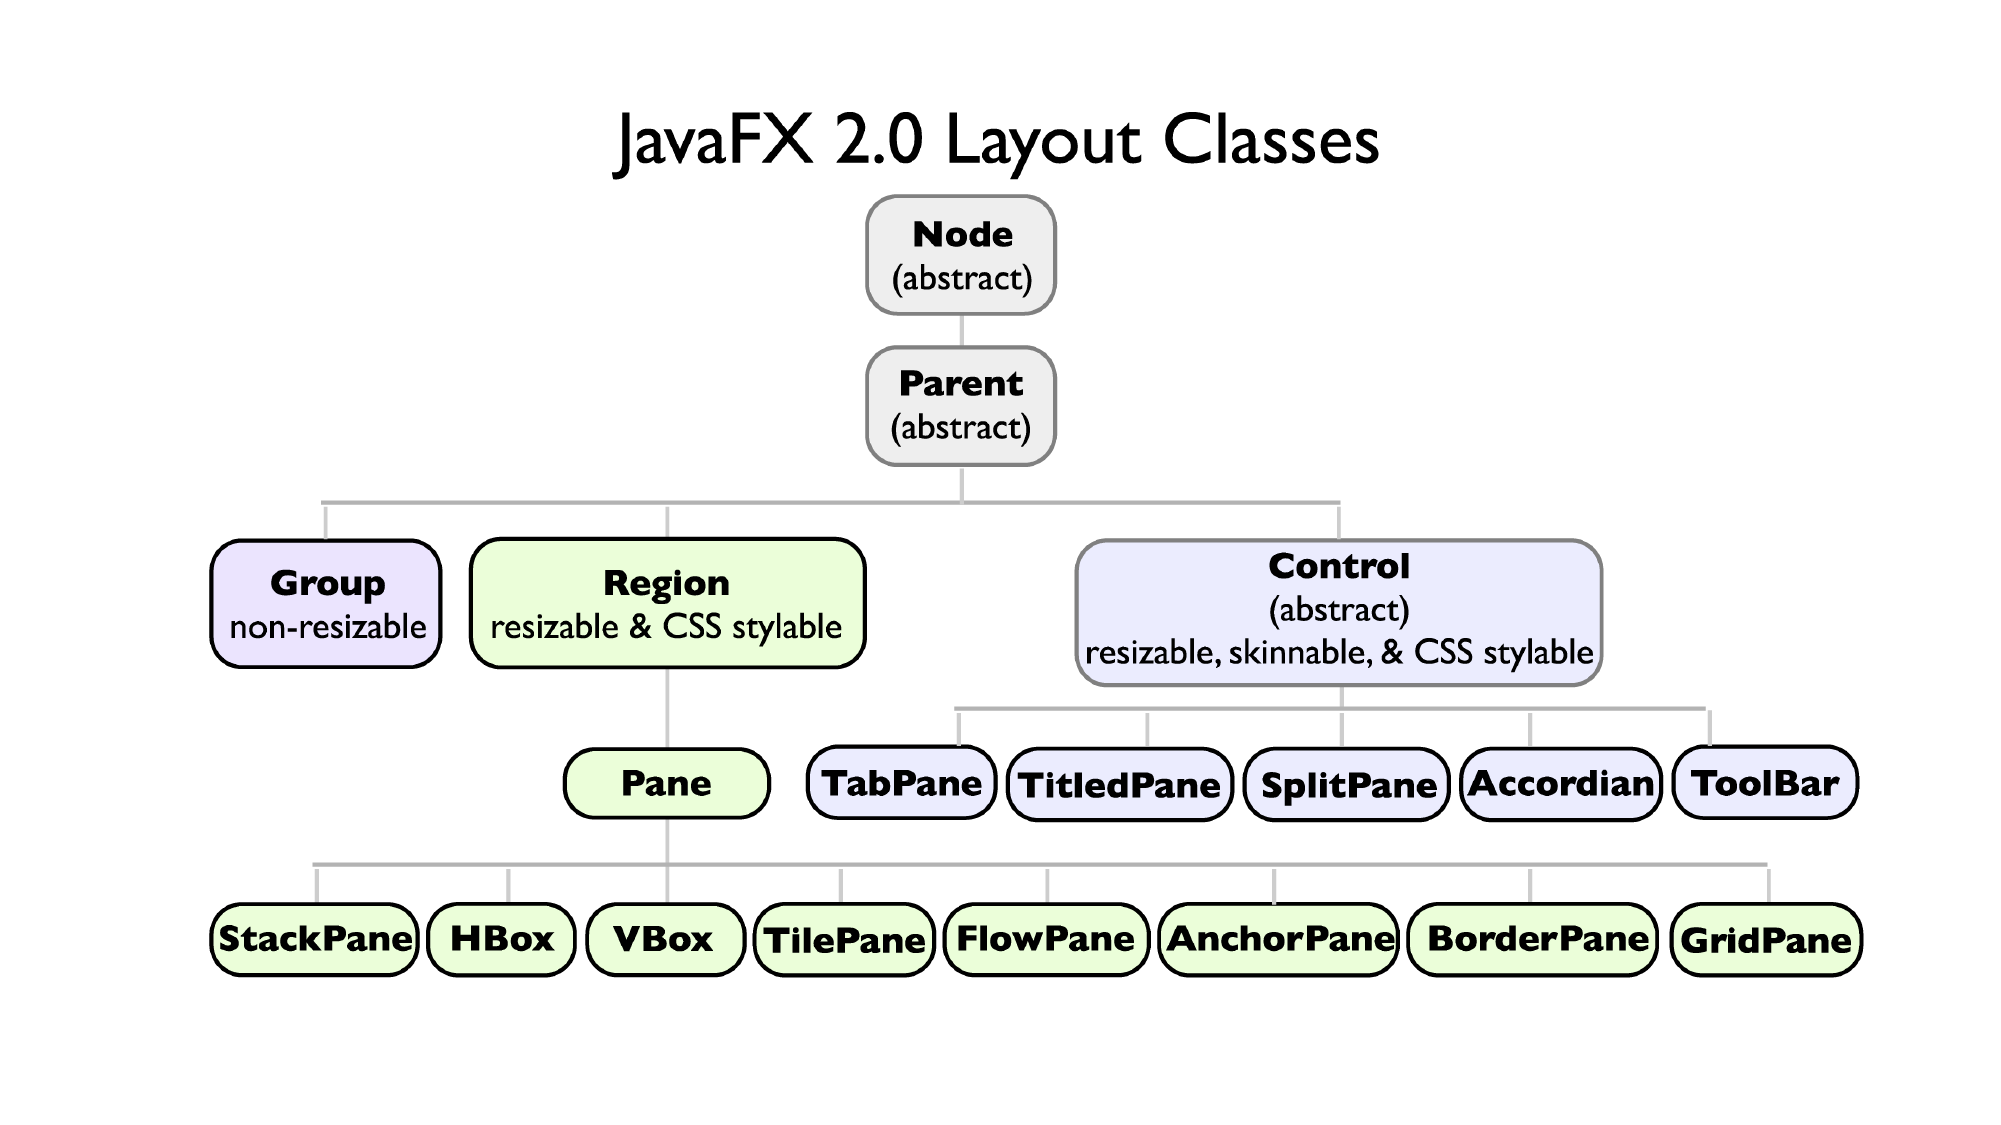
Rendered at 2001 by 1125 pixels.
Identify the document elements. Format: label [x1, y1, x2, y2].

picture [186, 87, 1878, 1025]
